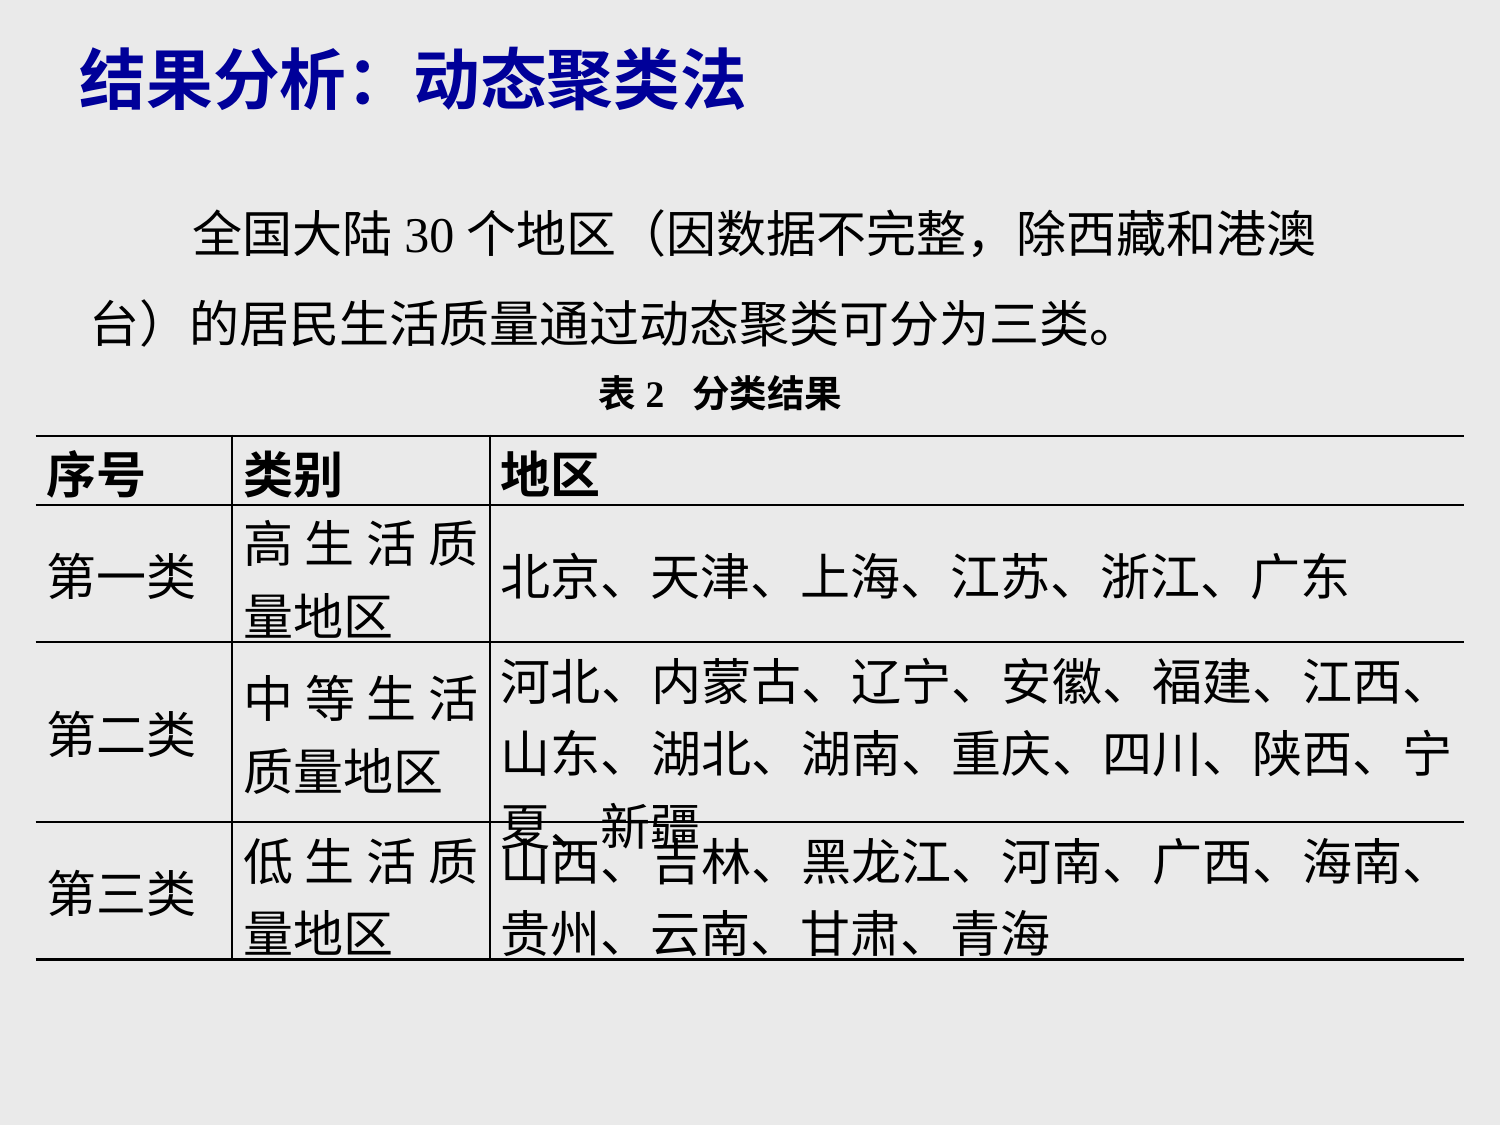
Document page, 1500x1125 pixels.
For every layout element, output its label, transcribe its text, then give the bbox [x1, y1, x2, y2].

table_cell 第二类 [36, 643, 231, 821]
table_cell 中等生活质量地区 [233, 643, 489, 821]
table_cell 低生活质量地区 [233, 823, 489, 958]
text_box 结果分析：动态聚类法 [64, 30, 960, 126]
table_cell 第三类 [36, 823, 231, 958]
table_cell 高生活质量地区 [233, 506, 489, 641]
text_box 表2 分类结果 [584, 362, 1335, 423]
table_cell 北京、天津、上海、江苏、浙江、广东 [491, 506, 1464, 641]
table_header 序号 [36, 437, 231, 504]
table_header 类别 [233, 437, 489, 504]
table_cell 山西、吉林、黑龙江、河南、广西、海南、贵州、云南、甘肃、青海 [491, 823, 1464, 958]
table_header 地区 [491, 437, 1464, 504]
table_cell 第一类 [36, 506, 231, 641]
table_cell 河北、内蒙古、辽宁、安徽、福建、江西、山东、湖北、湖南、重庆、四川、陕西、宁夏、新疆 [491, 643, 1464, 821]
text_box 全国大陆30个地区（因数据不完整，除西藏和港澳台）的居民生活质量通过动态聚类可分为三类。 [74, 165, 1359, 360]
